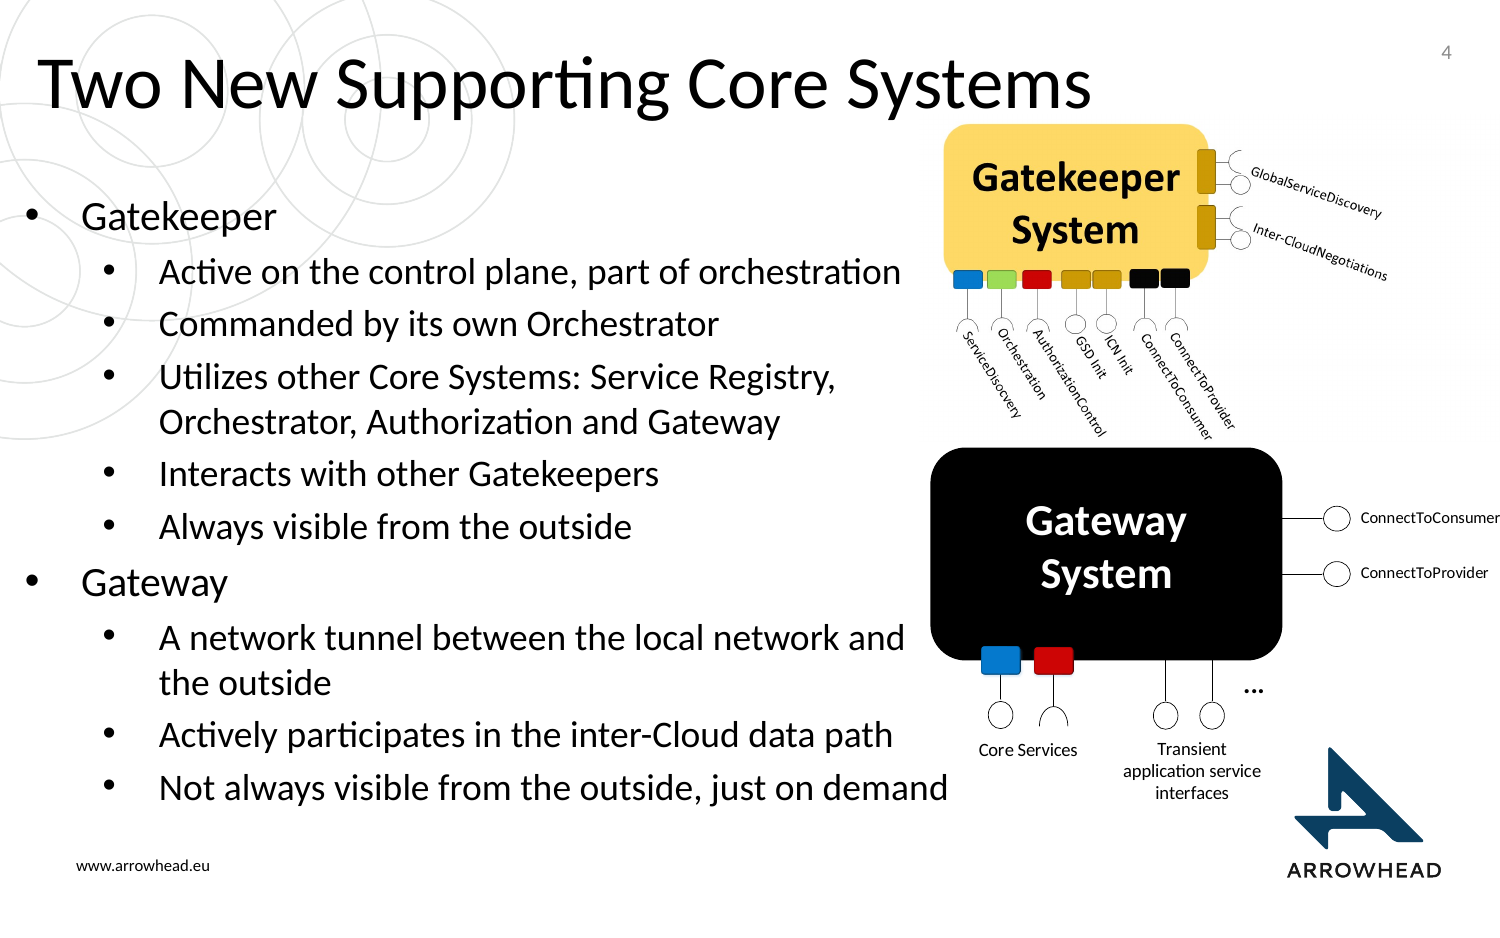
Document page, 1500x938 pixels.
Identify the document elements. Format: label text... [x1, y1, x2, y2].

title Two New Supporting Core Systems [22, 25, 1244, 112]
list Gatekeeper Active on the control plane, part of orchestration Commanded by its own Orchestrator Utilizes other Core Systems: Service Registry, Orchestrator, Authorization and Gateway Interacts with other Gatekeepers Always visible from the outside Gateway A network tunnel between the local network and the outside Actively participates in the inter-Cloud data path Not always visible from the outside, just on demand [9, 181, 924, 814]
picture [0, 0, 1500, 938]
slide_number 4 [1116, 26, 1467, 76]
